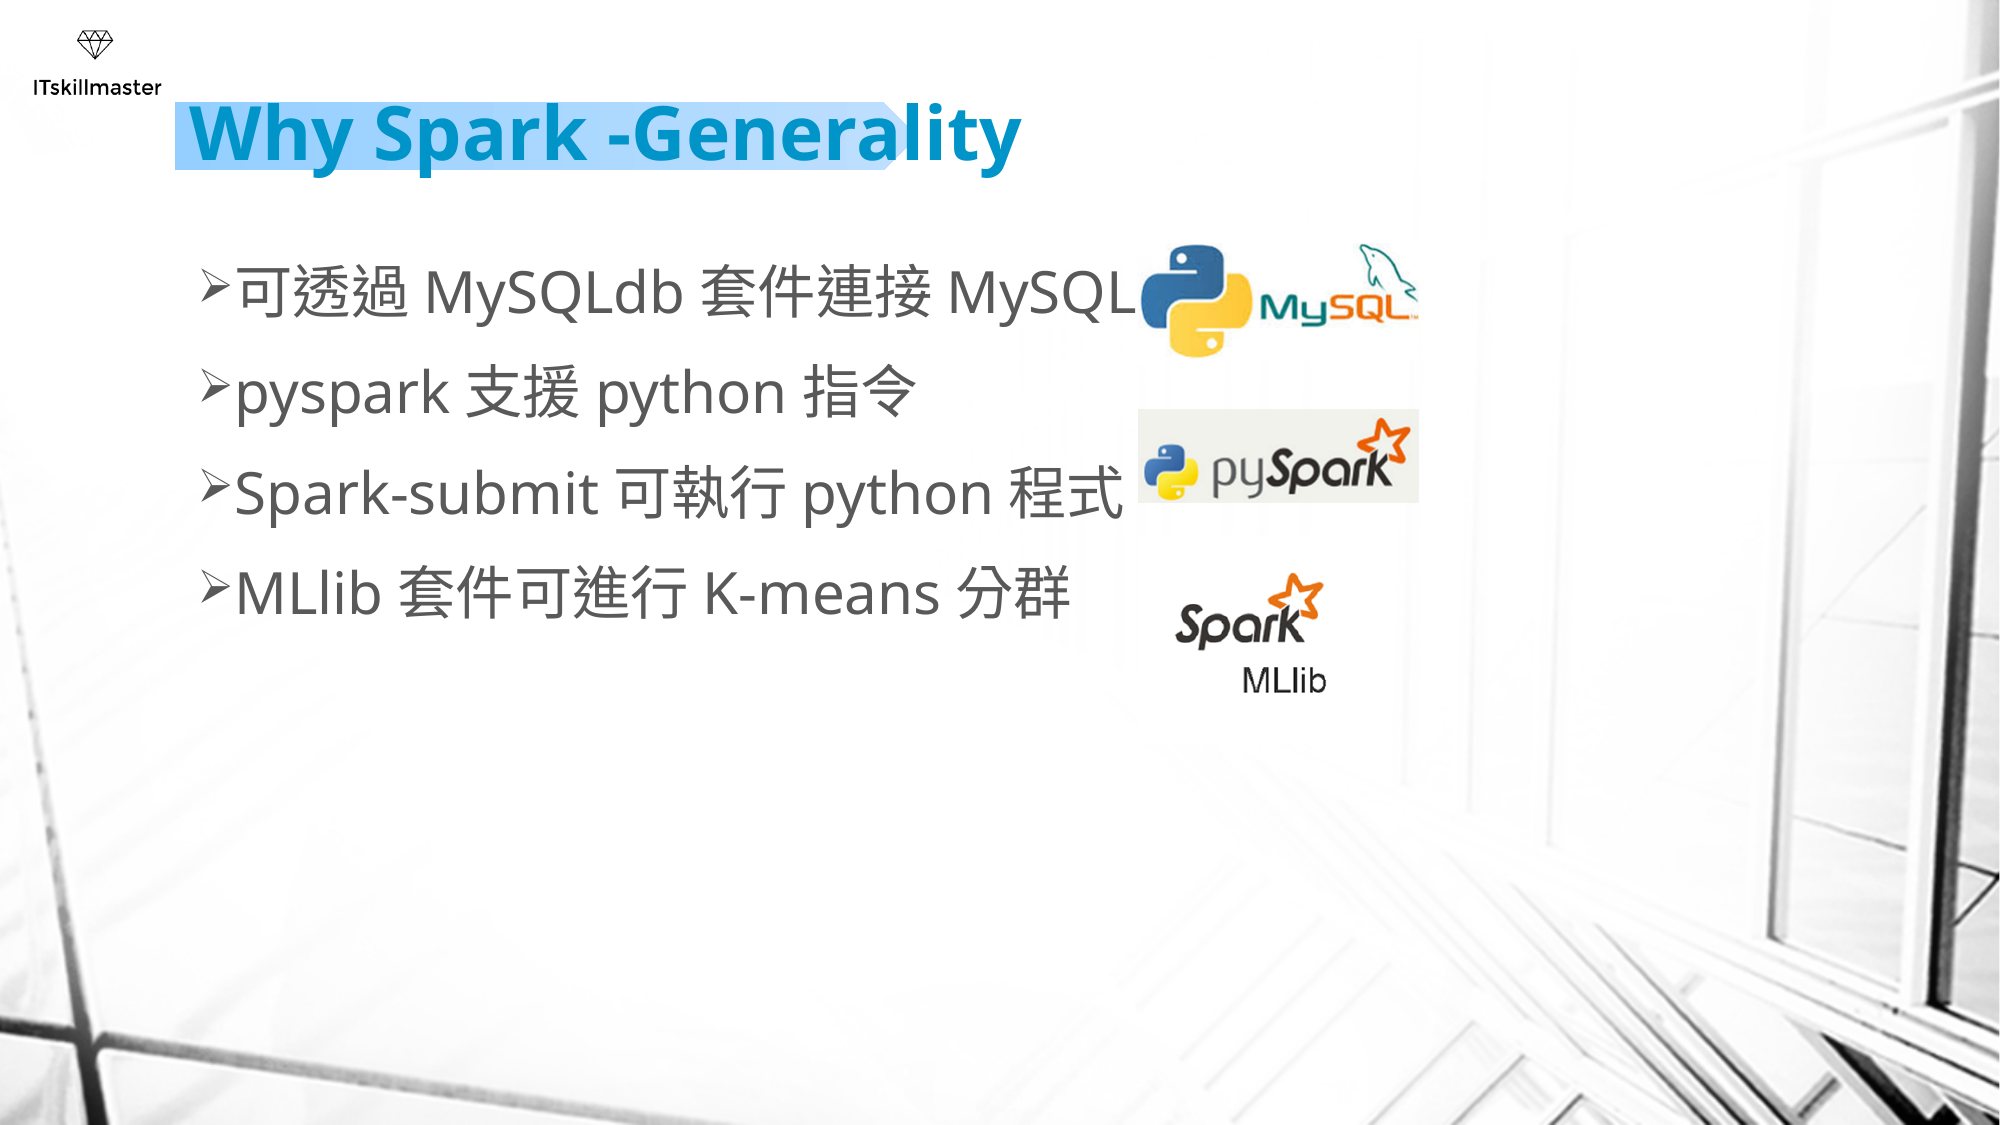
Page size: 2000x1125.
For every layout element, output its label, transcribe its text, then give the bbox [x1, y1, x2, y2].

title Why Spark -Generality [174, 7, 1600, 183]
list 可透過MySQLdb套件連接MySQL pyspark支援python指令 Spark-submit可執行python程式 MLlib套件可進行K-means分群 [174, 255, 1600, 1023]
picture [0, 0, 2000, 1125]
